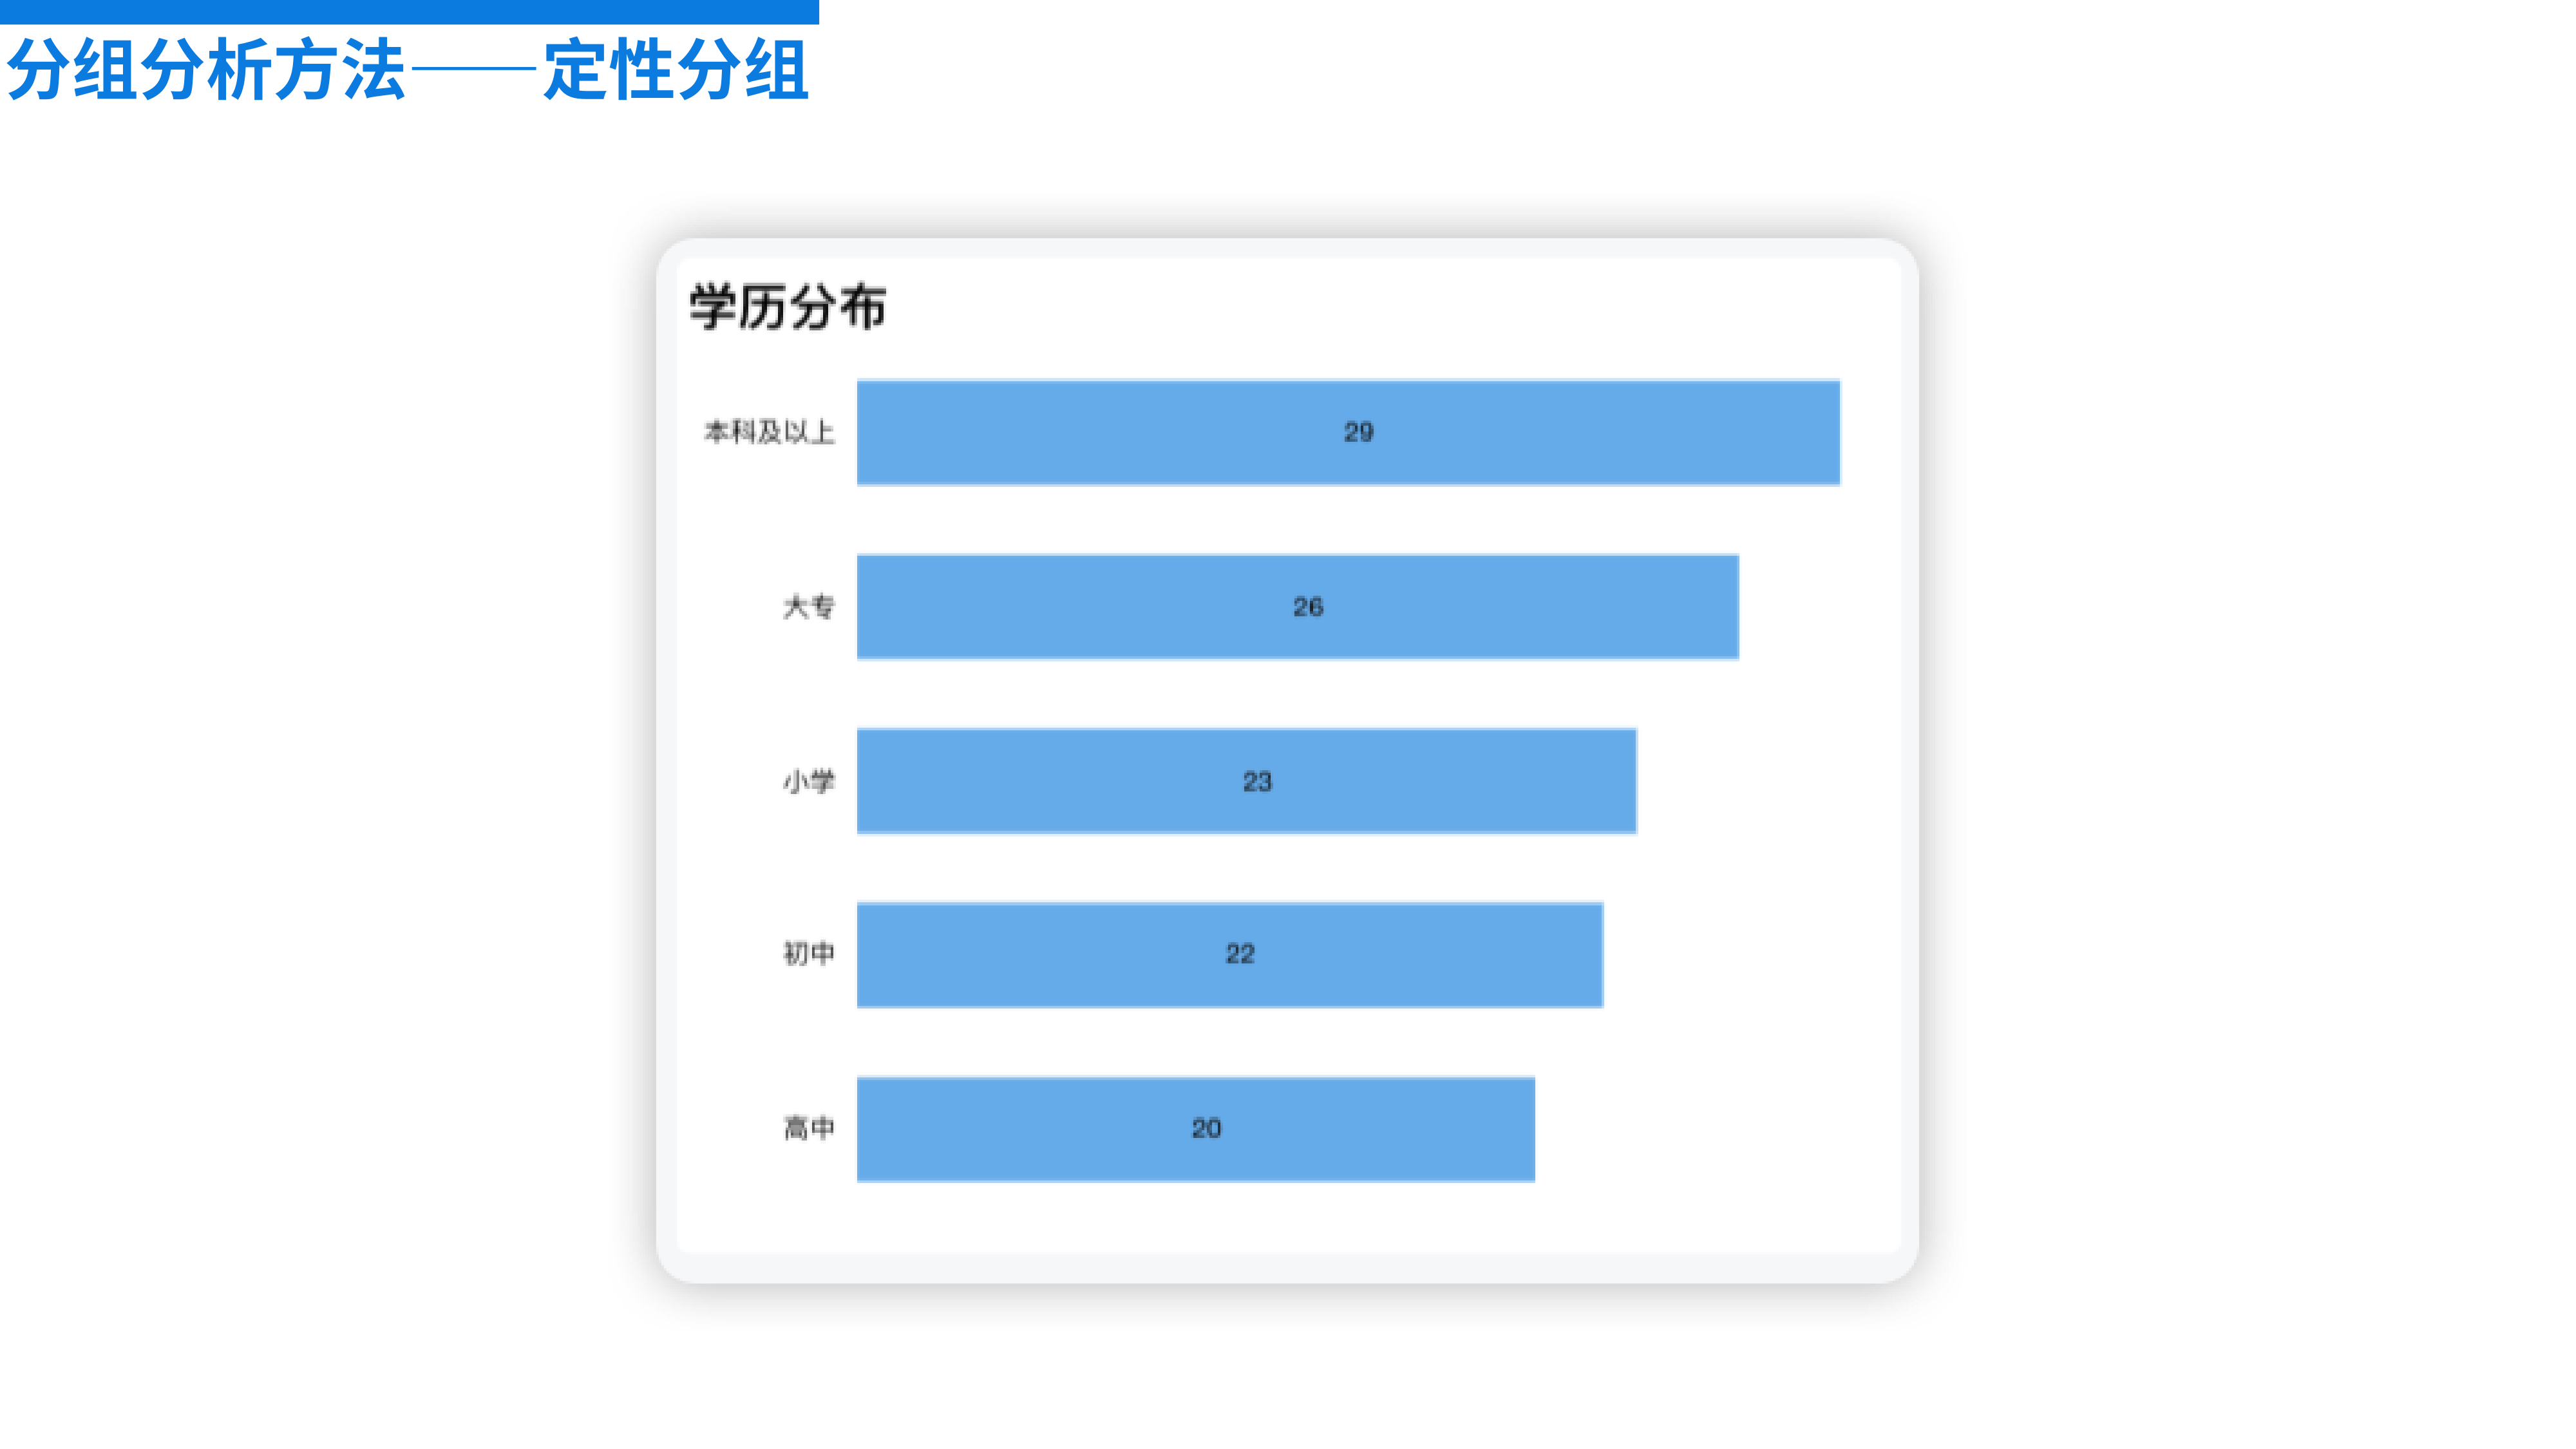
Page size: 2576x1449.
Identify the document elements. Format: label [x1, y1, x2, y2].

picture [609, 190, 1967, 1332]
text_box [0, 0, 887, 184]
